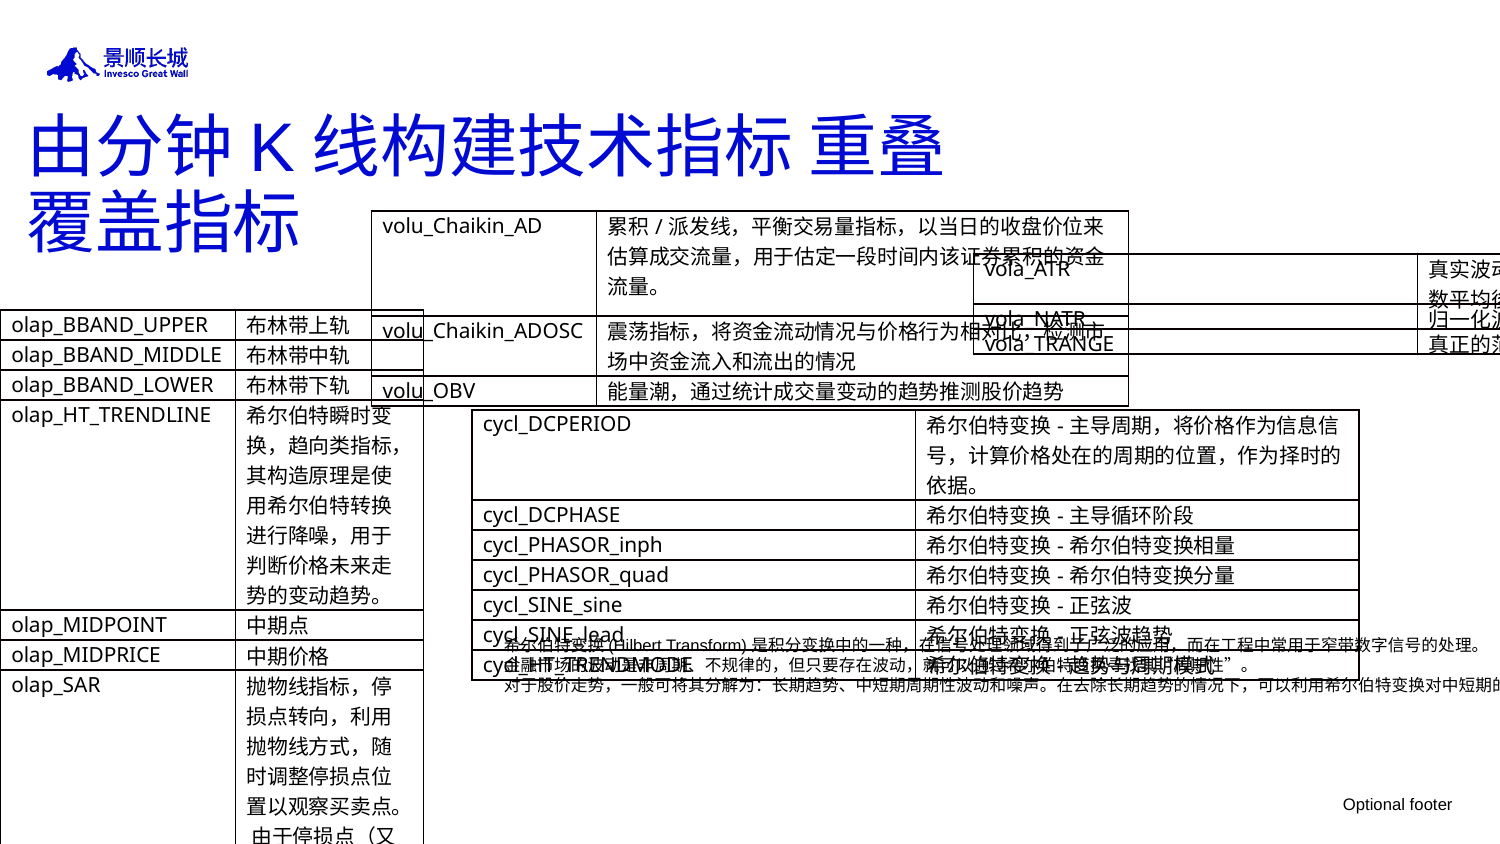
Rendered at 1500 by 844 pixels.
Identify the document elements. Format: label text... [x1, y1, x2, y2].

table_cell 中期价格 [236, 641, 423, 669]
table_cell 希尔伯特变换-正弦波 [916, 591, 1358, 619]
table_header 希尔伯特变换-主导周期，将价格作为信息信号，计算价格处在的周期的位置，作为择时的依据。 [916, 411, 1358, 499]
table_cell 希尔伯特变换-主导循环阶段 [916, 501, 1358, 529]
table_cell 希尔伯特变换-希尔伯特变换分量 [916, 561, 1358, 589]
table_cell cycl_HT_TRENDMODE [473, 651, 503, 679]
table_cell cycl_SINE_sine [473, 591, 915, 619]
title 由分钟K线构建技术指标 重叠覆盖指标 [26, 111, 995, 254]
text_box 希尔伯特变换(Hilbert Transform)是积分变换中的一种，在信号处理领域得到了广泛的应用，而在工程中常用于窄带数字信号的处理。 金融市场的波动是非周期、不规律的，但只要存在波动，就可以通过希尔伯特变换寻找其“周期性”。 对于股价走势，一般可将其分解为：长期趋势、中短期周期性波动和噪声。在去除长期趋势的情况下，可以利用希尔伯特变换对中短期的周期性波动进行分析。 [503, 634, 1500, 695]
table_cell 归一化波动幅度均值 [1418, 305, 1500, 328]
table_header vola_ATR [974, 255, 1417, 303]
table_cell volu_OBV [372, 377, 596, 405]
table_header 真实波动幅度均值，以 N 天的指数移动平均数平均後的交易波动幅度。 [1418, 255, 1500, 303]
table_header cycl_DCPERIOD [473, 411, 915, 499]
table_header olap_BBAND_UPPER [1, 311, 235, 339]
table_cell vola_TRANGE [974, 330, 1417, 353]
table_header 布林带上轨 [236, 311, 371, 339]
footer Optional footer [484, 792, 1453, 815]
table_cell olap_BBAND_MIDDLE [1, 341, 235, 369]
table_cell 能量潮，通过统计成交量变动的趋势推测股价趋势 [597, 377, 1128, 405]
table_cell olap_SAR [1, 671, 235, 844]
table_cell olap_HT_TRENDLINE [1, 401, 235, 609]
picture [47, 47, 188, 82]
table_cell 真正的范围 [1418, 330, 1500, 353]
table_cell 震荡指标，将资金流动情况与价格行为相对比，检测市场中资金流入和流出的情况 [597, 317, 1128, 375]
table_header volu_Chaikin_AD [372, 212, 596, 315]
table_cell 希尔伯特瞬时变换，趋向类指标，其构造原理是使用希尔伯特转换进行降噪，用于判断价格未来走势的变动趋势。 [236, 401, 423, 609]
table_cell cycl_SINE_lead [473, 621, 915, 649]
table_cell 布林带中轨 [236, 341, 371, 369]
table_cell olap_BBAND_LOWER [1, 371, 235, 399]
table_cell 中期点 [236, 611, 423, 639]
table_cell cycl_PHASOR_quad [473, 561, 915, 589]
table_cell 希尔伯特变换-正弦波趋势 [916, 621, 1358, 634]
table_cell vola_NATR [974, 305, 1417, 328]
table_cell 希尔伯特变换-希尔伯特变换相量 [916, 531, 1358, 559]
table_cell olap_MIDPOINT [1, 611, 235, 639]
table_header 累积/派发线，平衡交易量指标，以当日的收盘价位来估算成交流量，用于估定一段时间内该证券累积的资金流量。 [597, 212, 1128, 315]
table_cell volu_Chaikin_ADOSC [372, 317, 596, 375]
table_cell 布林带下轨 [236, 371, 371, 399]
table_cell cycl_DCPHASE [473, 501, 915, 529]
table_cell cycl_PHASOR_inph [473, 531, 915, 559]
table_cell 抛物线指标，停损点转向，利用抛物线方式，随时调整停损点位置以观察买卖点。 由于停损点（又称转向点SAR）以弧形的方式移动，故称之为抛物线转向指标 。 [236, 671, 423, 844]
table_cell olap_MIDPRICE [1, 641, 235, 669]
